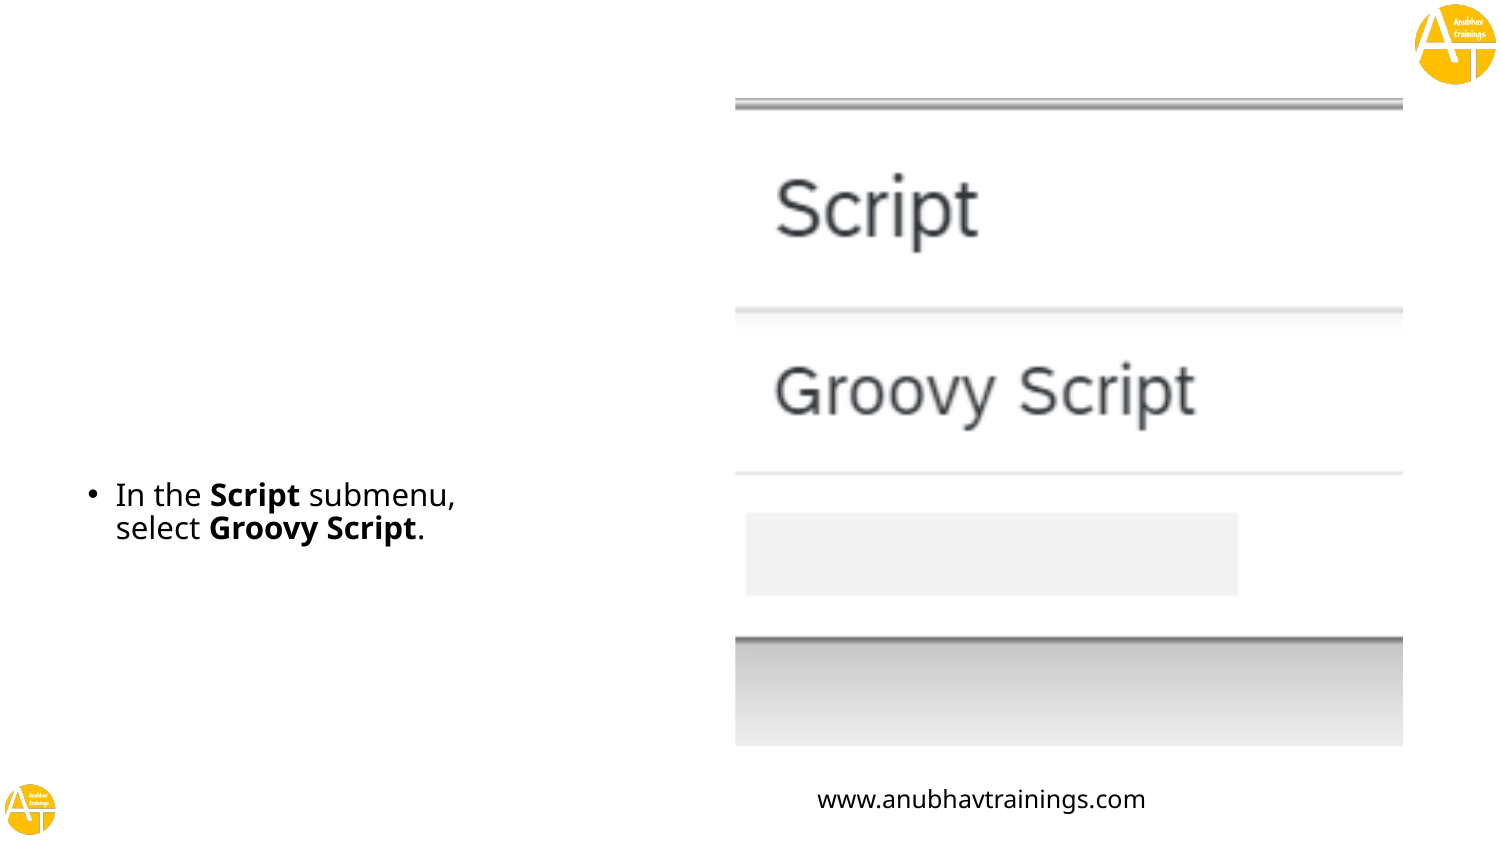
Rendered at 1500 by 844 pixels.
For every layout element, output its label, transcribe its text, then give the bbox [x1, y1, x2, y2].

picture [0, 781, 58, 839]
picture [1407, 0, 1500, 91]
list In the Script submenu, select Groovy Script. [72, 286, 634, 777]
picture [735, 98, 1404, 746]
